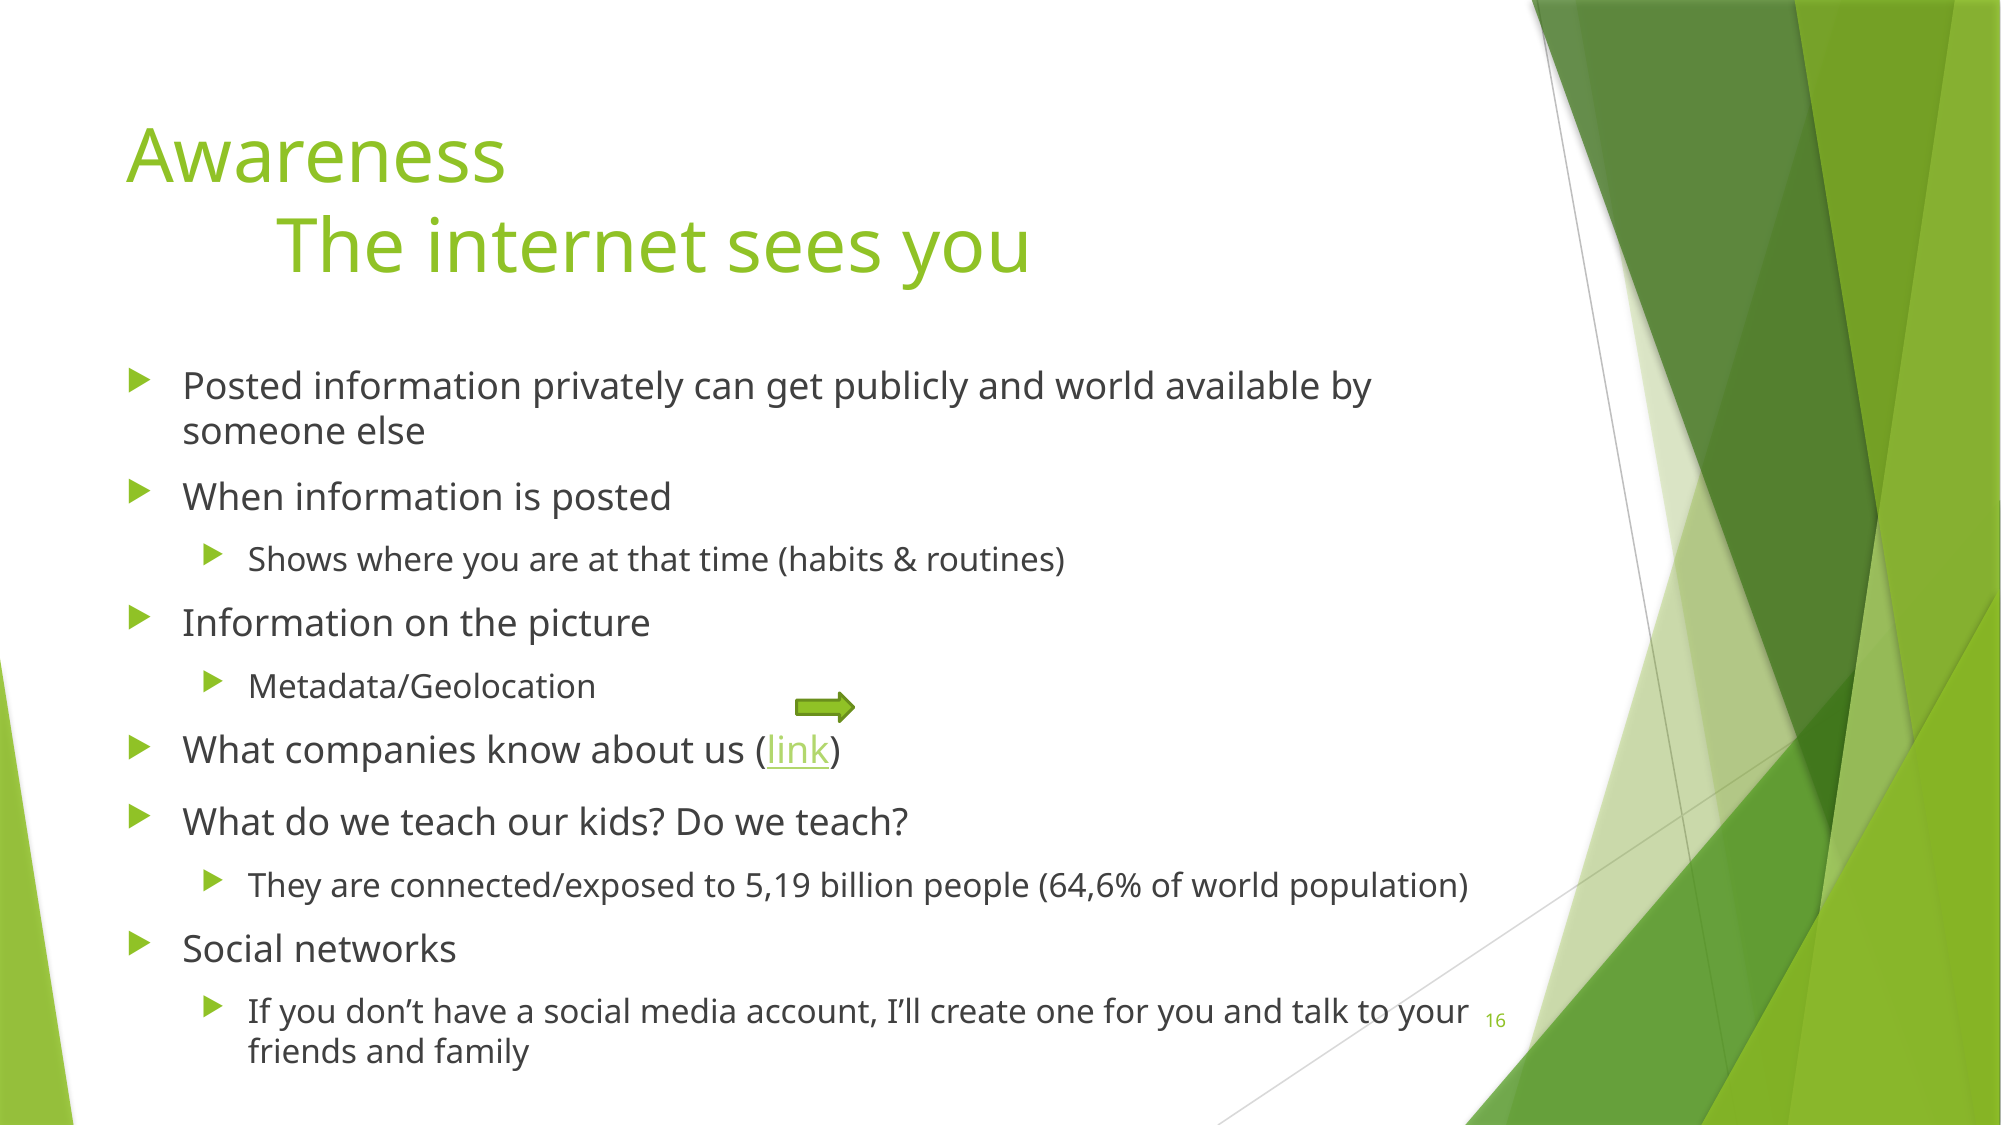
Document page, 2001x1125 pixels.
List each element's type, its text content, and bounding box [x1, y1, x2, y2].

slide_number 16 [1409, 991, 1522, 1051]
list Posted information privately can get publicly and world available by someone else When information is posted Shows where you are at that time (habits & routines) Information on the picture Metadata/Geolocation What companies know about us (link) What do we teach our kids? Do we teach? They are connected/exposed to 5,19 billion people (64,6% of world population) Social networks If you don’t have a social media account, I’ll create one for you and talk to your friends and family [111, 354, 1522, 992]
title Awareness The internet sees you [111, 99, 1522, 317]
text_box [795, 691, 855, 723]
